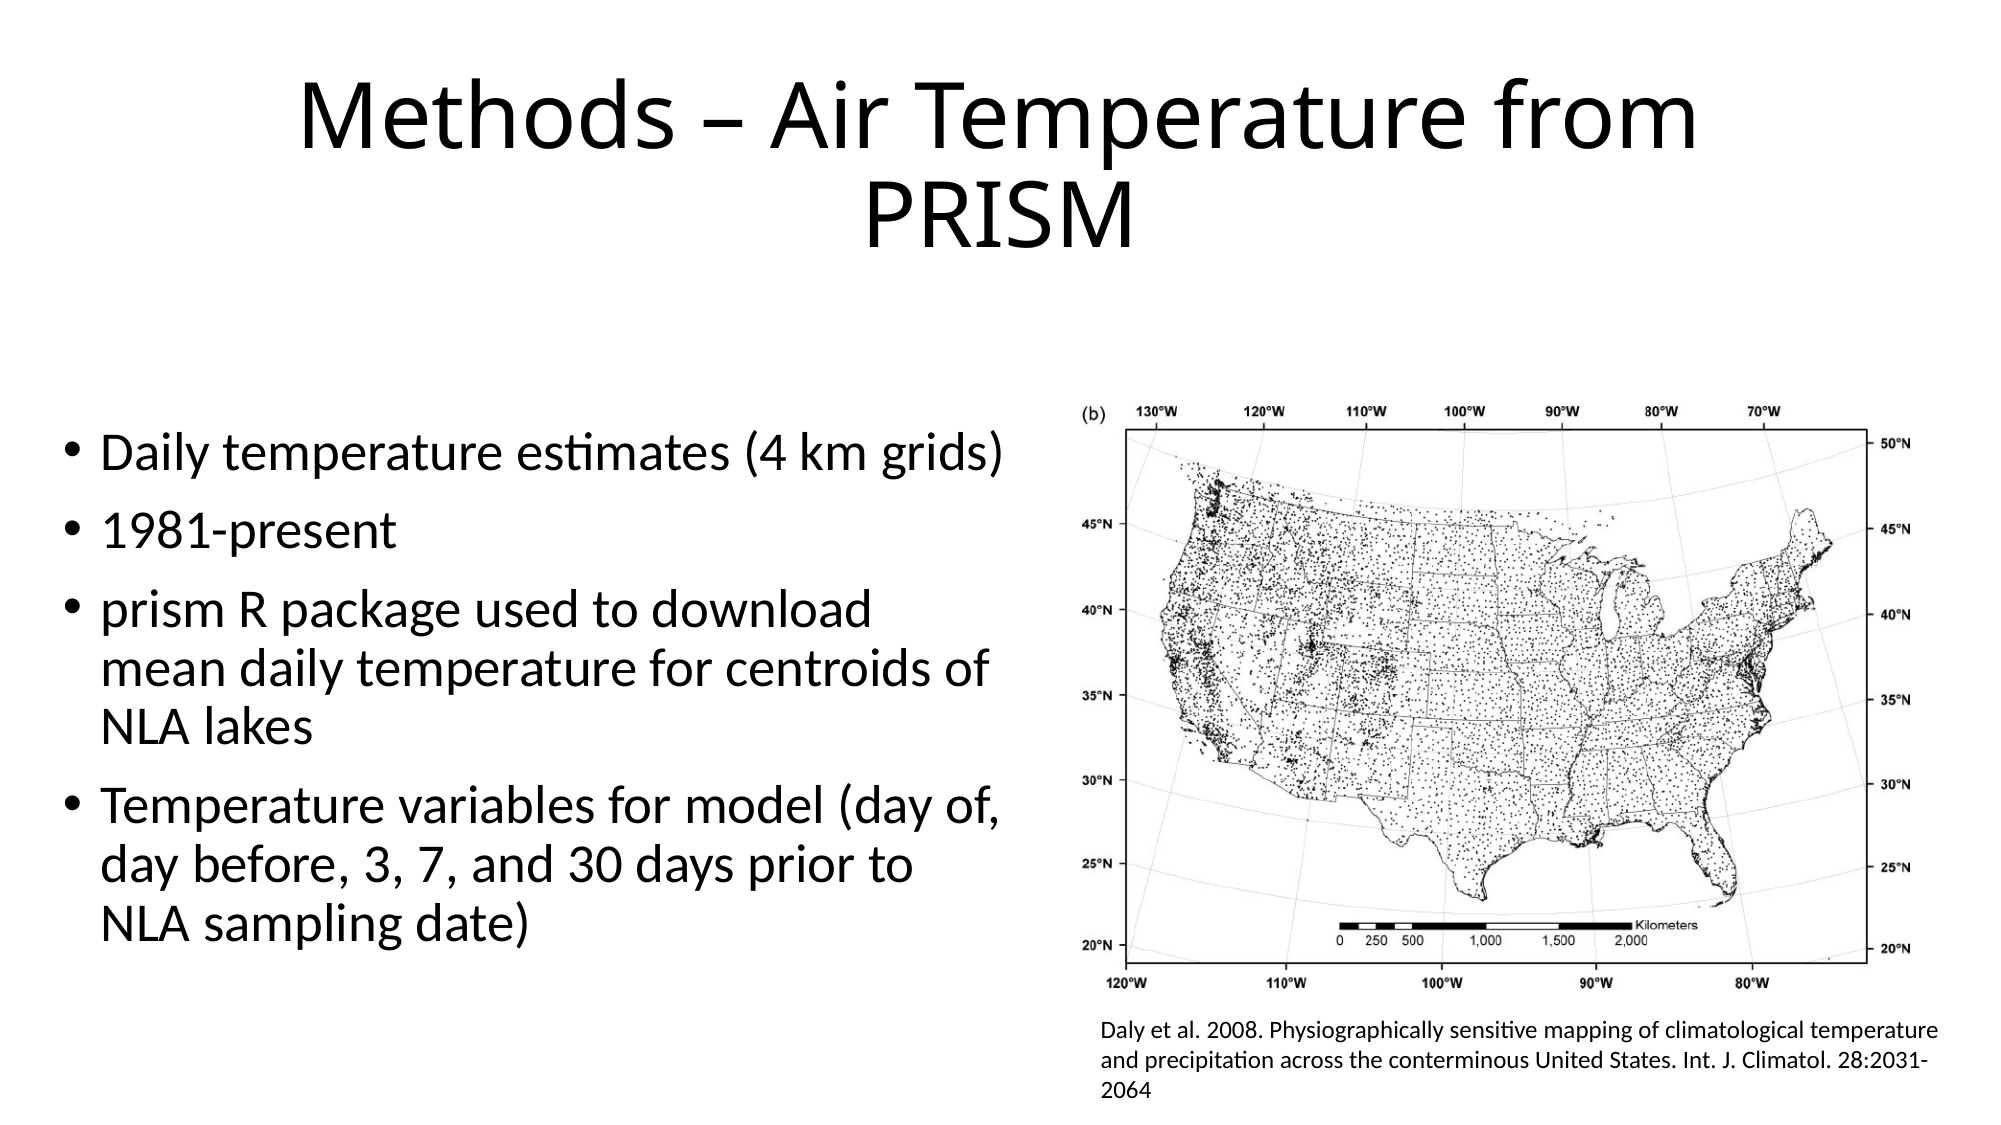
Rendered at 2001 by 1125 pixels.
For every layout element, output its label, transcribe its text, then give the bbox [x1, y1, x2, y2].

title Methods – Air Temperature from PRISM [137, 59, 1863, 278]
picture [1070, 395, 1924, 993]
list Daily temperature estimates (4 km grids) 1981-present prism R package used to download mean daily temperature for centroids of NLA lakes Temperature variables for model (day of, day before, 3, 7, and 30 days prior to NLA sampling date) [47, 415, 1026, 997]
text_box Daly et al. 2008. Physiographically sensitive mapping of climatological temperature and precipitation across the conterminous United States. Int. J. Climatol. 28:2031-2064 [1085, 1006, 1972, 1112]
